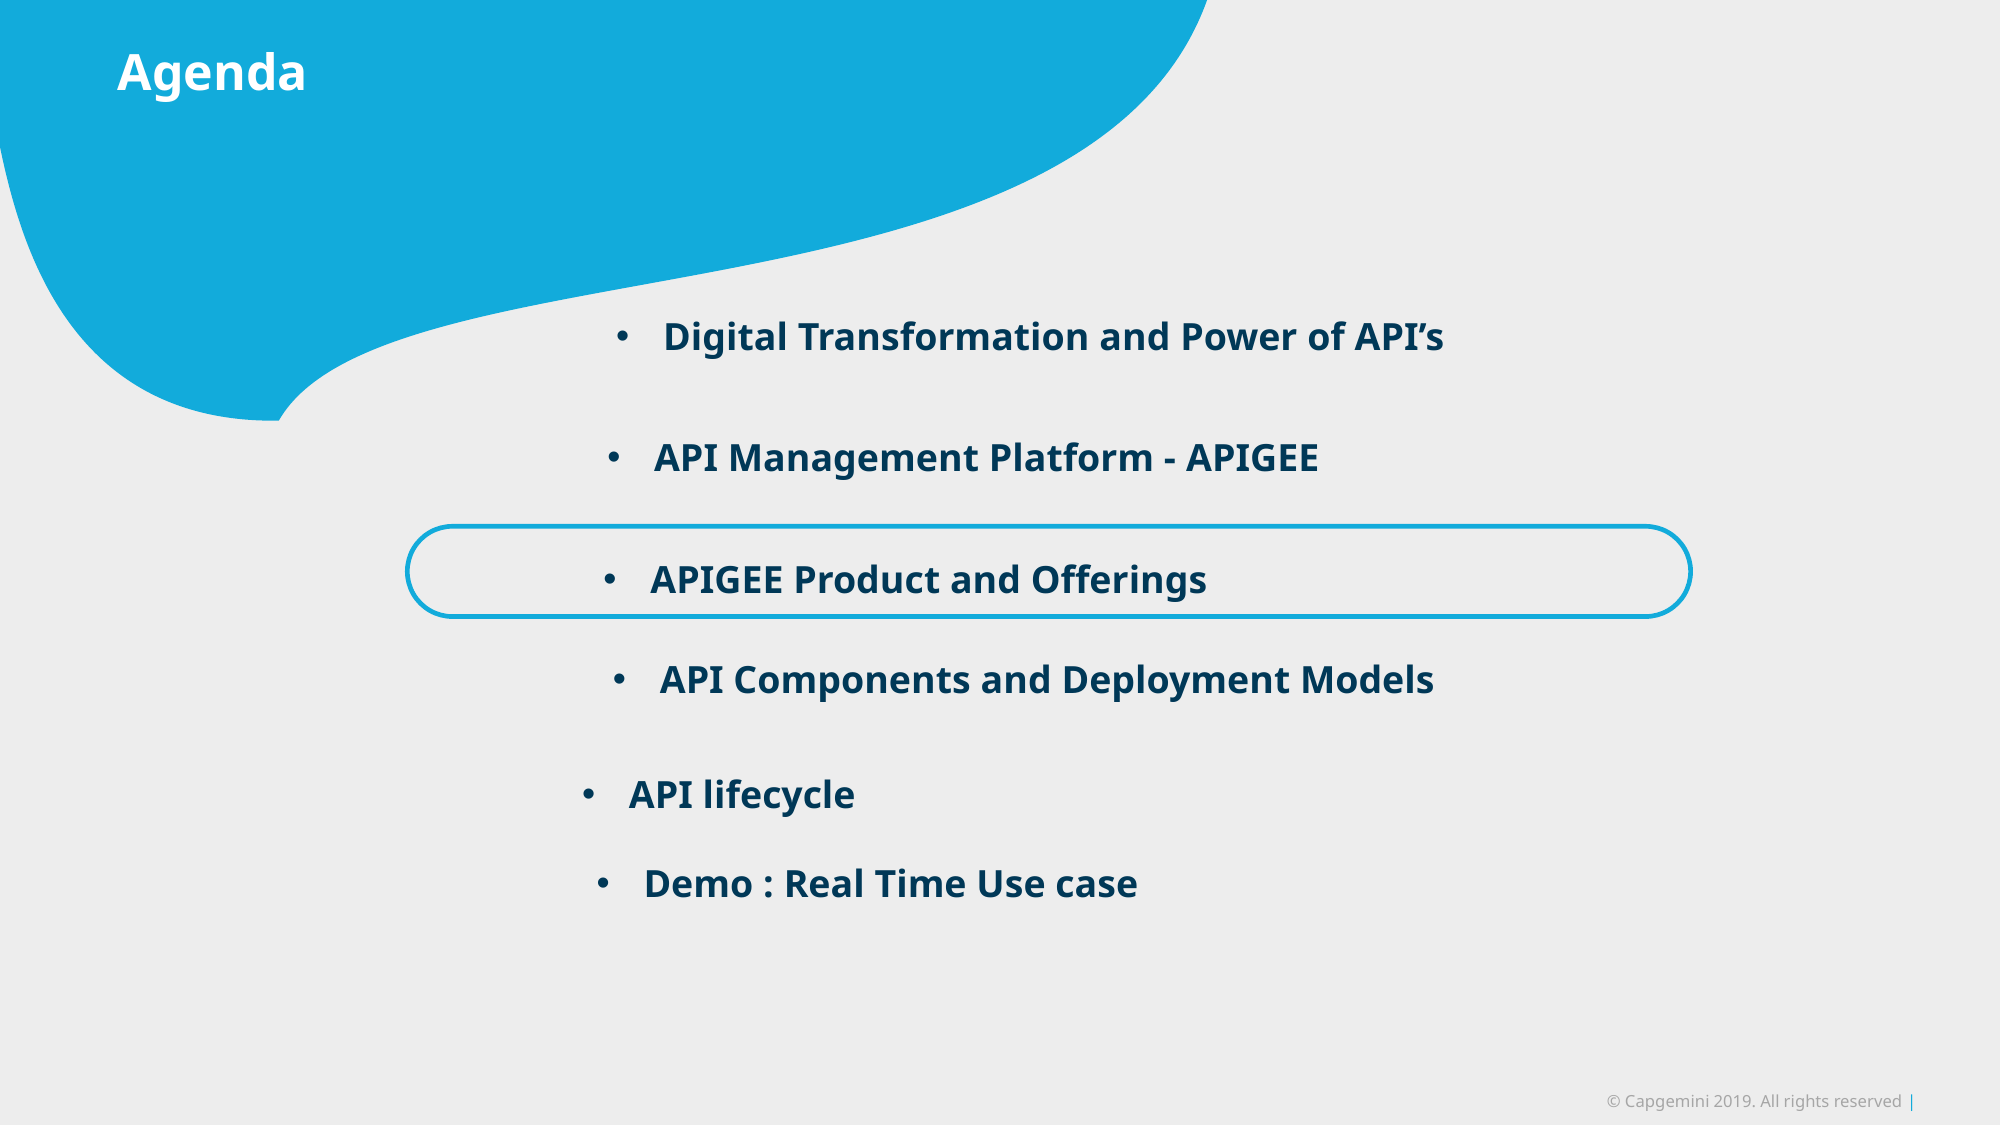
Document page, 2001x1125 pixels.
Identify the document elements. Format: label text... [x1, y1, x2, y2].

text_box API lifecycle [567, 763, 881, 823]
text_box API Management Platform - APIGEE [592, 403, 1335, 486]
text_box API Components and Deployment Models [598, 648, 1451, 709]
text_box Digital Transformation and Power of API’s [601, 305, 1461, 366]
text_box [407, 526, 1691, 617]
text_box Demo : Real Time Use case [581, 852, 1164, 913]
title Agenda [72, 3, 1072, 140]
